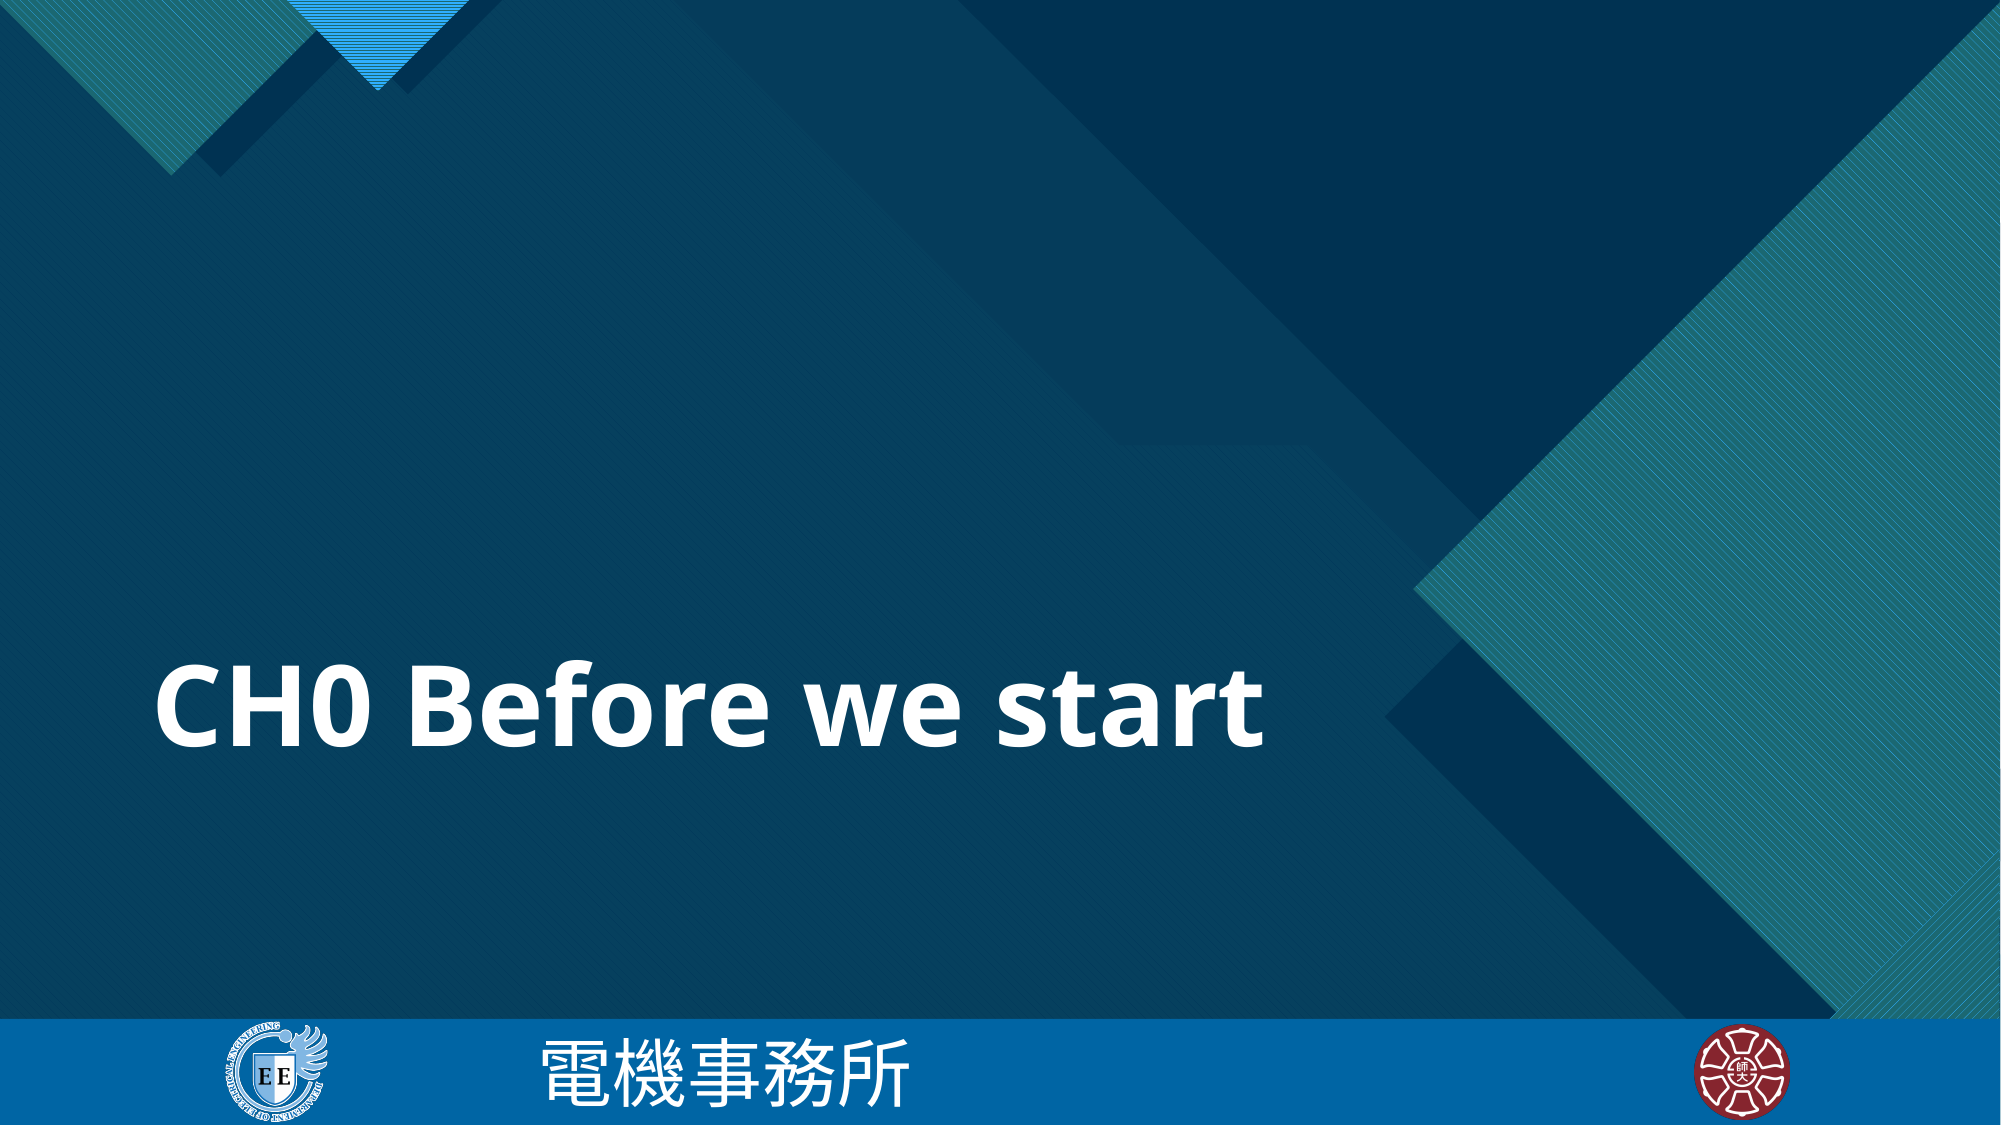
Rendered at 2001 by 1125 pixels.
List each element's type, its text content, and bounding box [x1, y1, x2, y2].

title CH0 Before we start [136, 637, 1413, 779]
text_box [0, 1015, 2000, 1125]
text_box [1415, 427, 2001, 1015]
